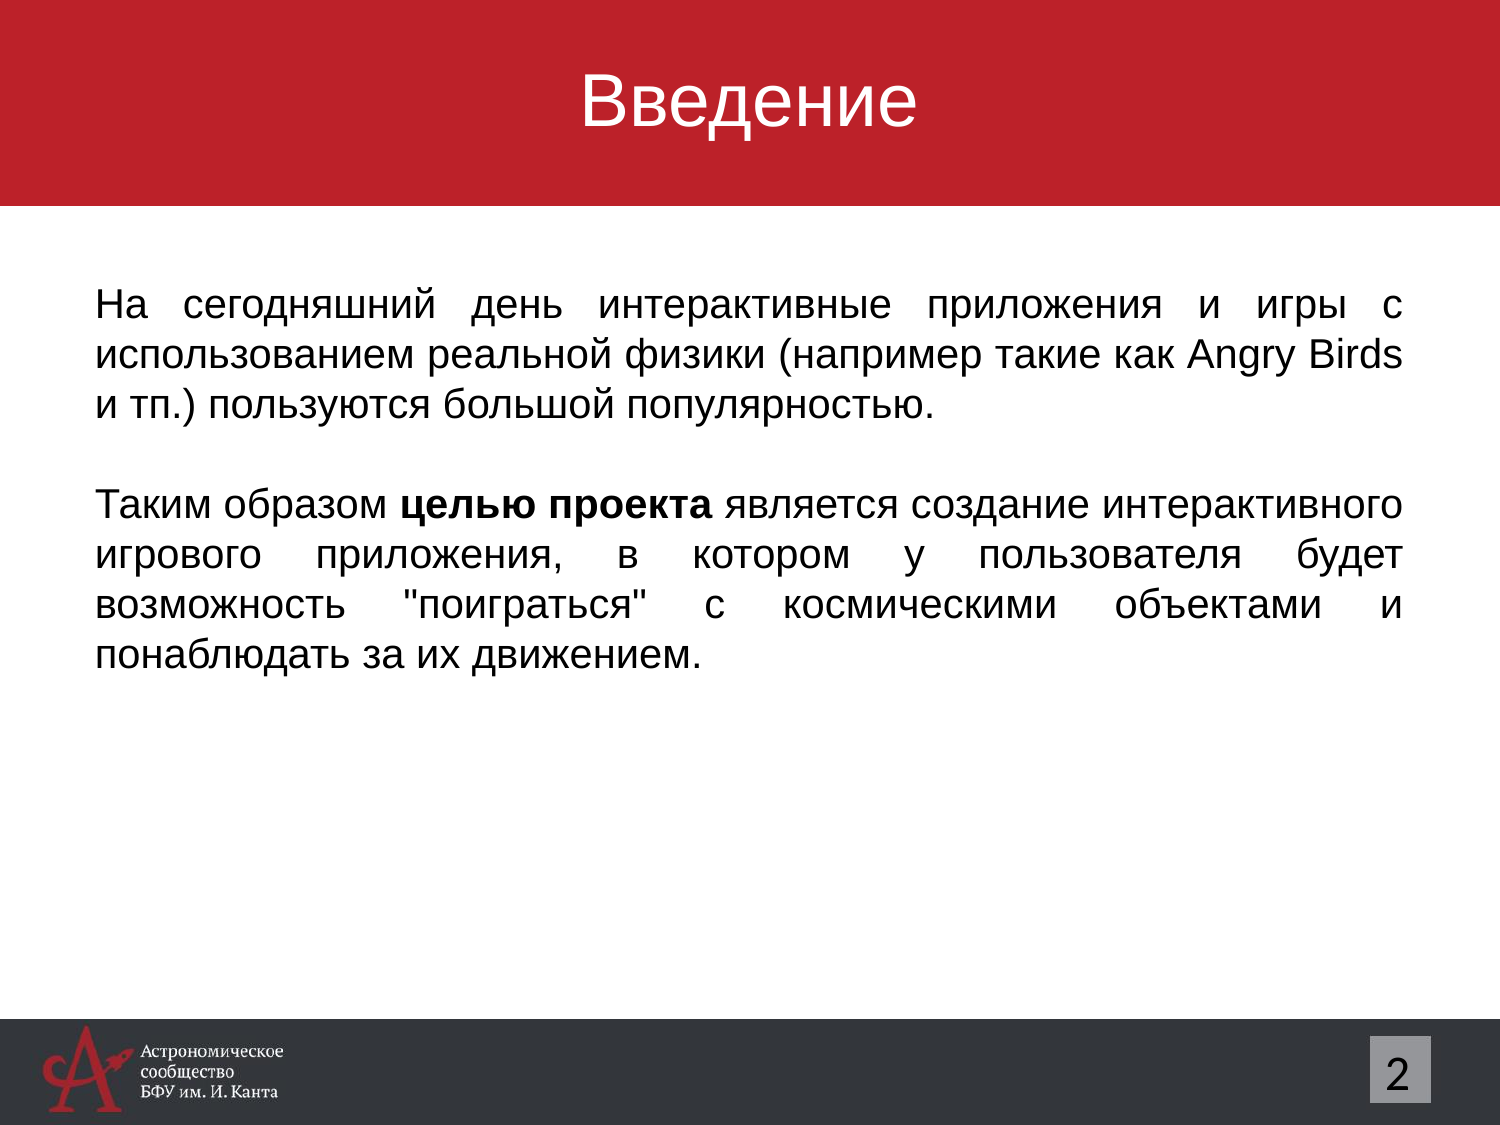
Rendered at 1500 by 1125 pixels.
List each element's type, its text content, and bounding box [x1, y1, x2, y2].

slide_number 2 [1364, 1035, 1425, 1106]
picture [0, 0, 1500, 1125]
title Введение [75, 3, 1425, 191]
